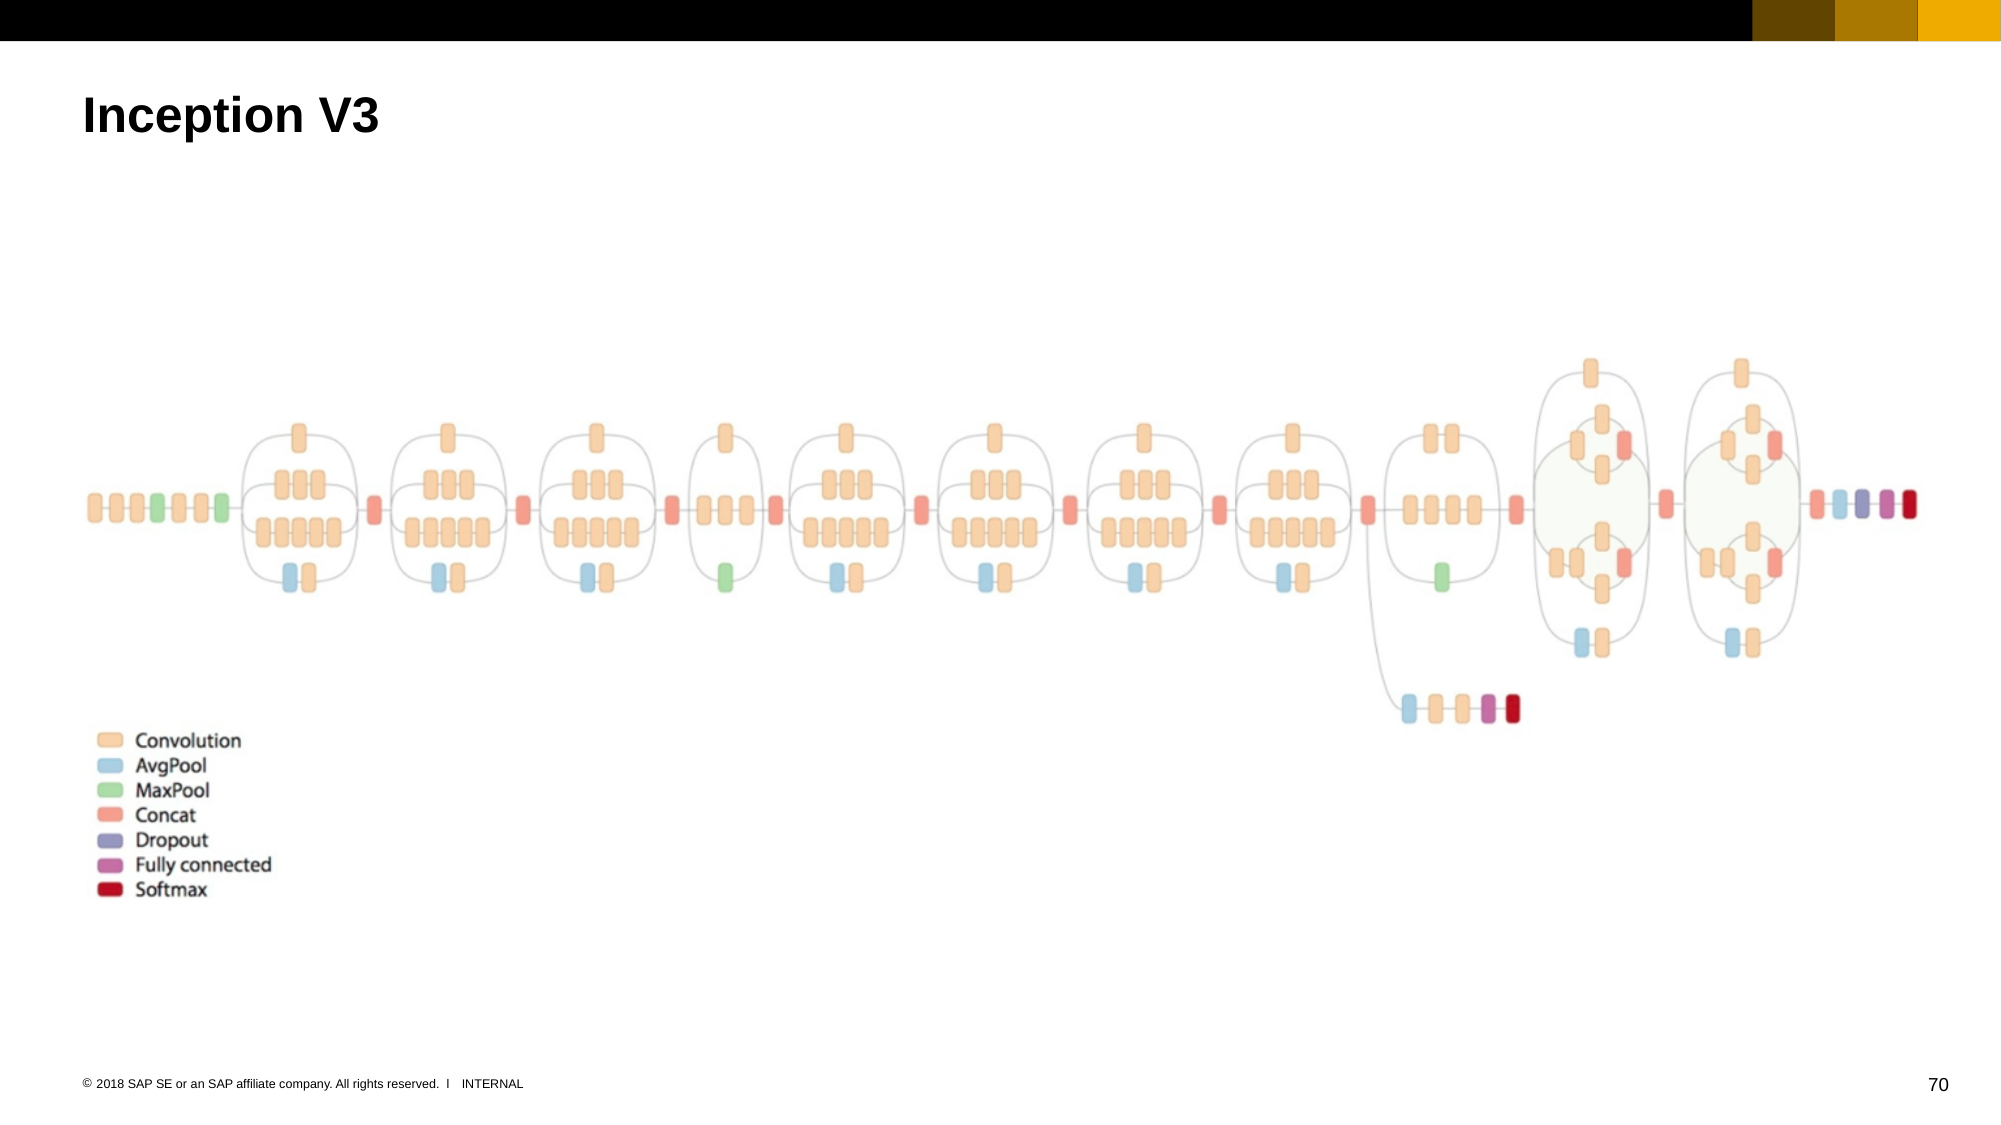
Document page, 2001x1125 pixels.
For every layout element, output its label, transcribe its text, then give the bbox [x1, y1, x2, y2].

picture [82, 330, 1926, 906]
title Inception V3 [82, 82, 1918, 144]
